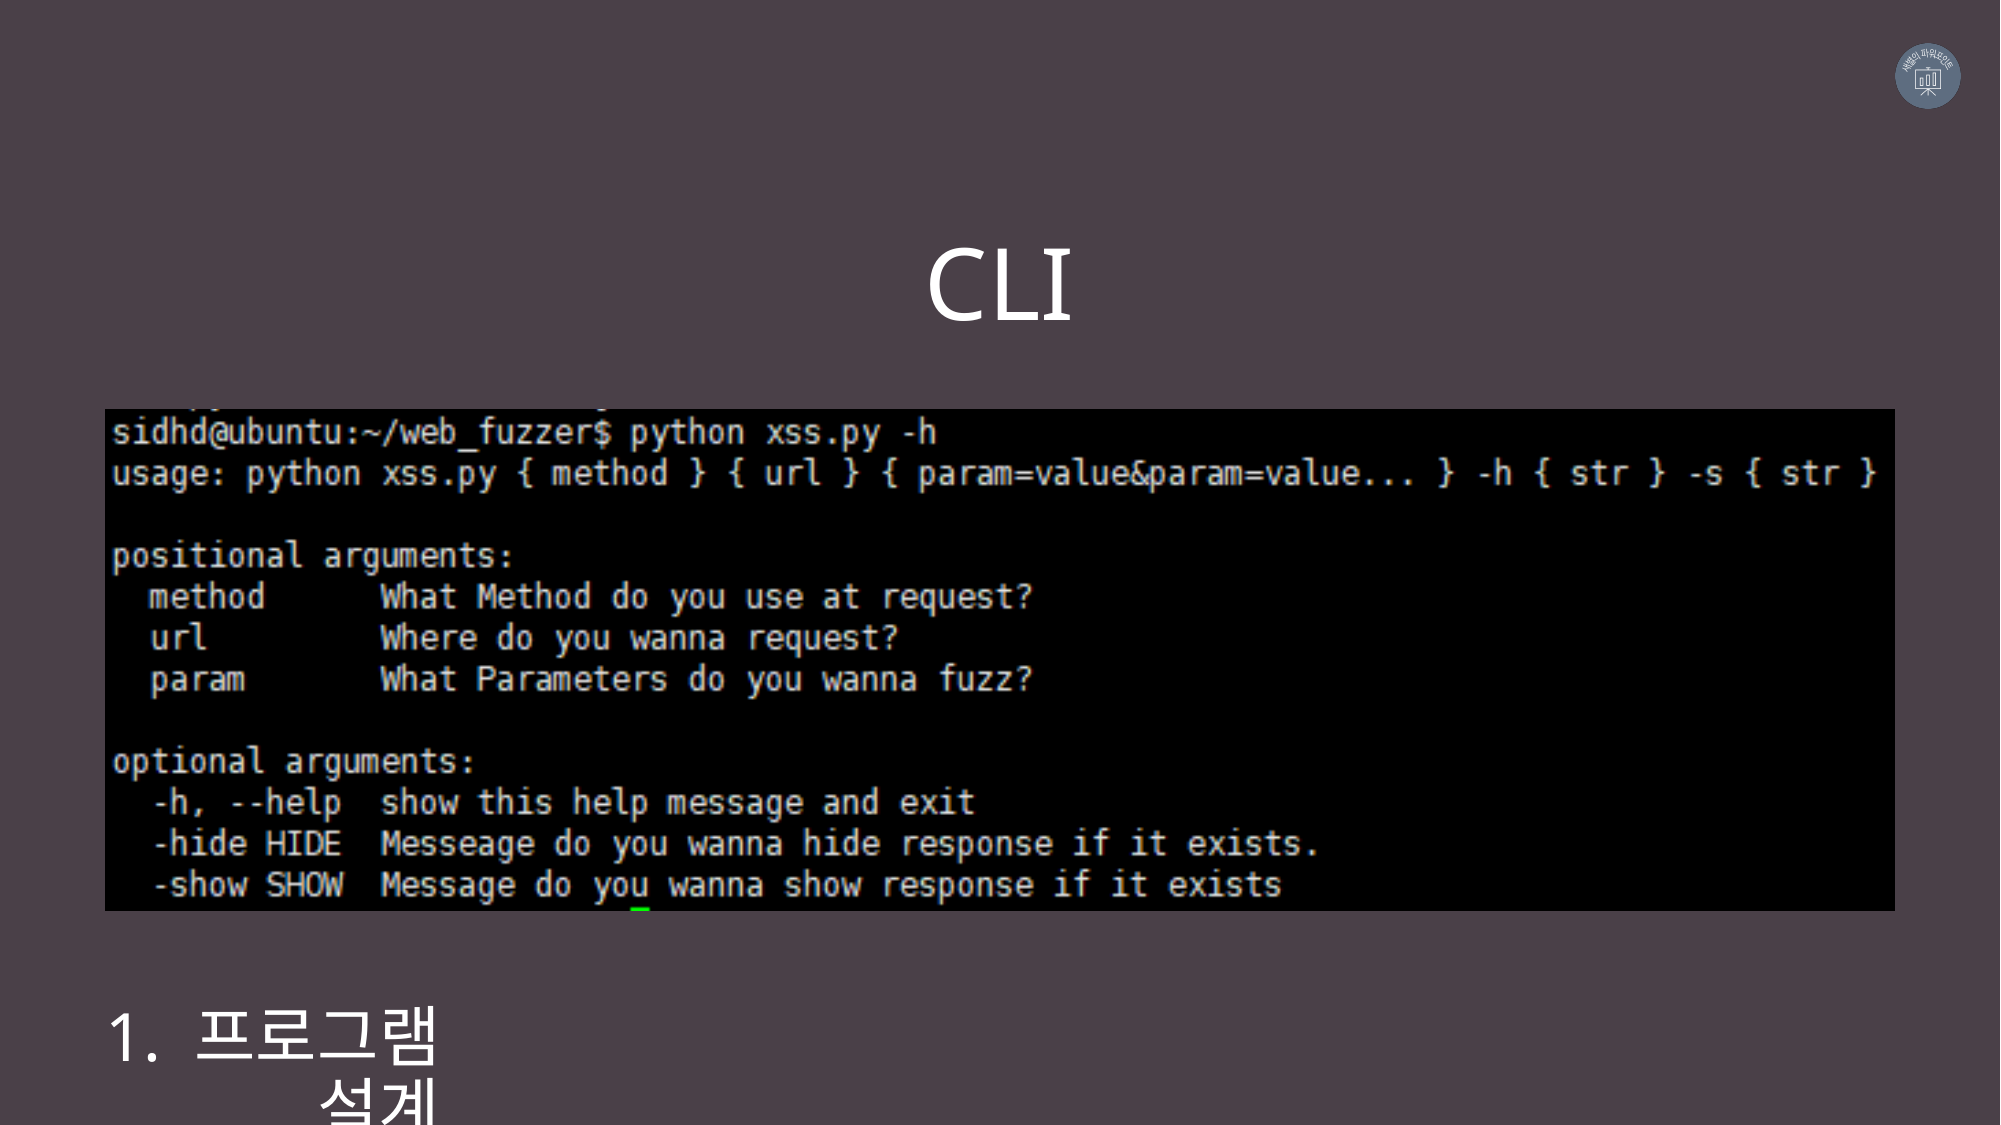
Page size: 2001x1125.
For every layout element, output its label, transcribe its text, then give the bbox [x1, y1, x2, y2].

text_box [105, 214, 1895, 911]
picture [1895, 43, 1961, 109]
text_box 1. 프로그램 설계 [0, 1040, 461, 1112]
